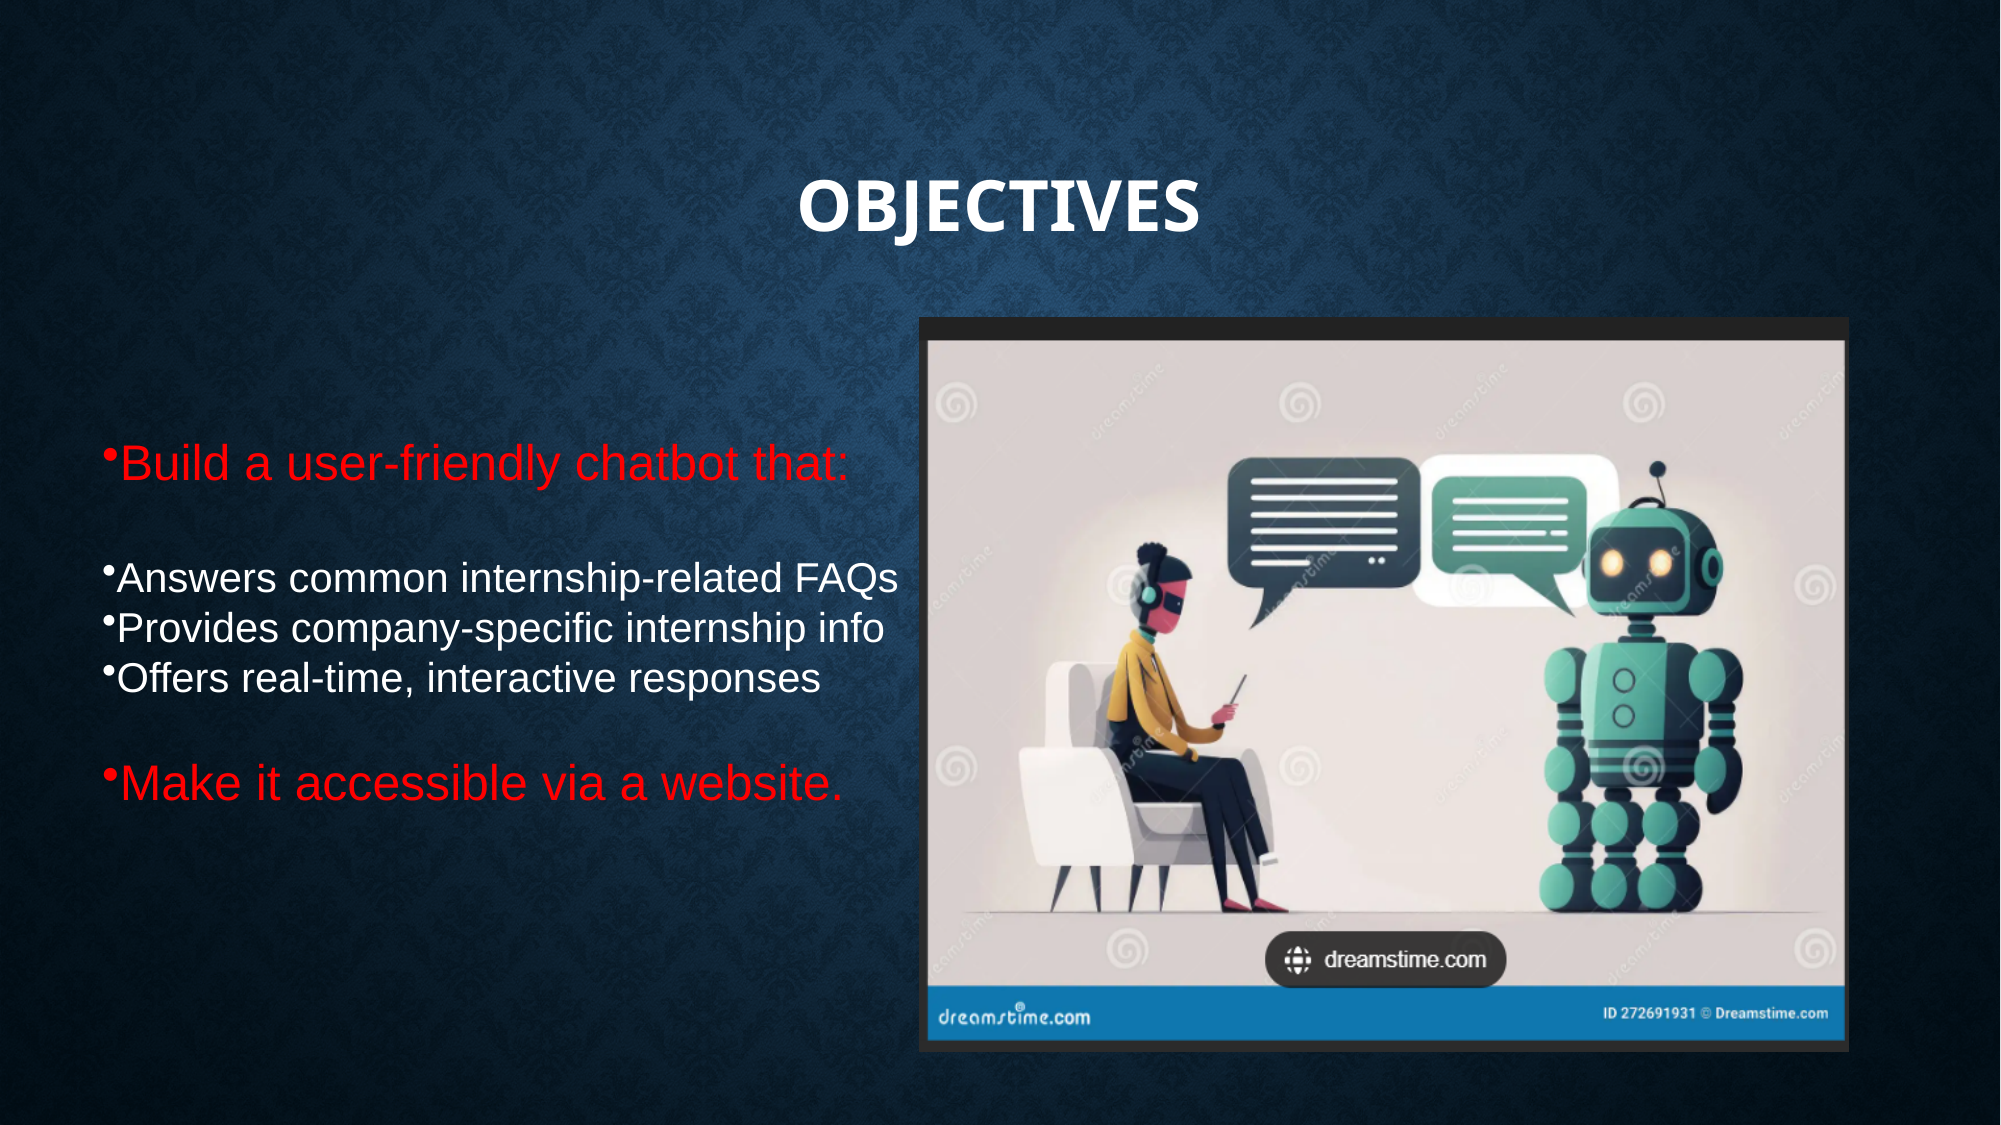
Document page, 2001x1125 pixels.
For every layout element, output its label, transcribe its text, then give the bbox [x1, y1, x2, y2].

picture [918, 317, 1849, 1053]
list Build a user-friendly chatbot that: Answers common internship-related FAQs Provides company-specific internship info Offers real-time, interactive responses Make it accessible via a website. [86, 294, 1073, 947]
title objectives [149, 99, 1849, 317]
